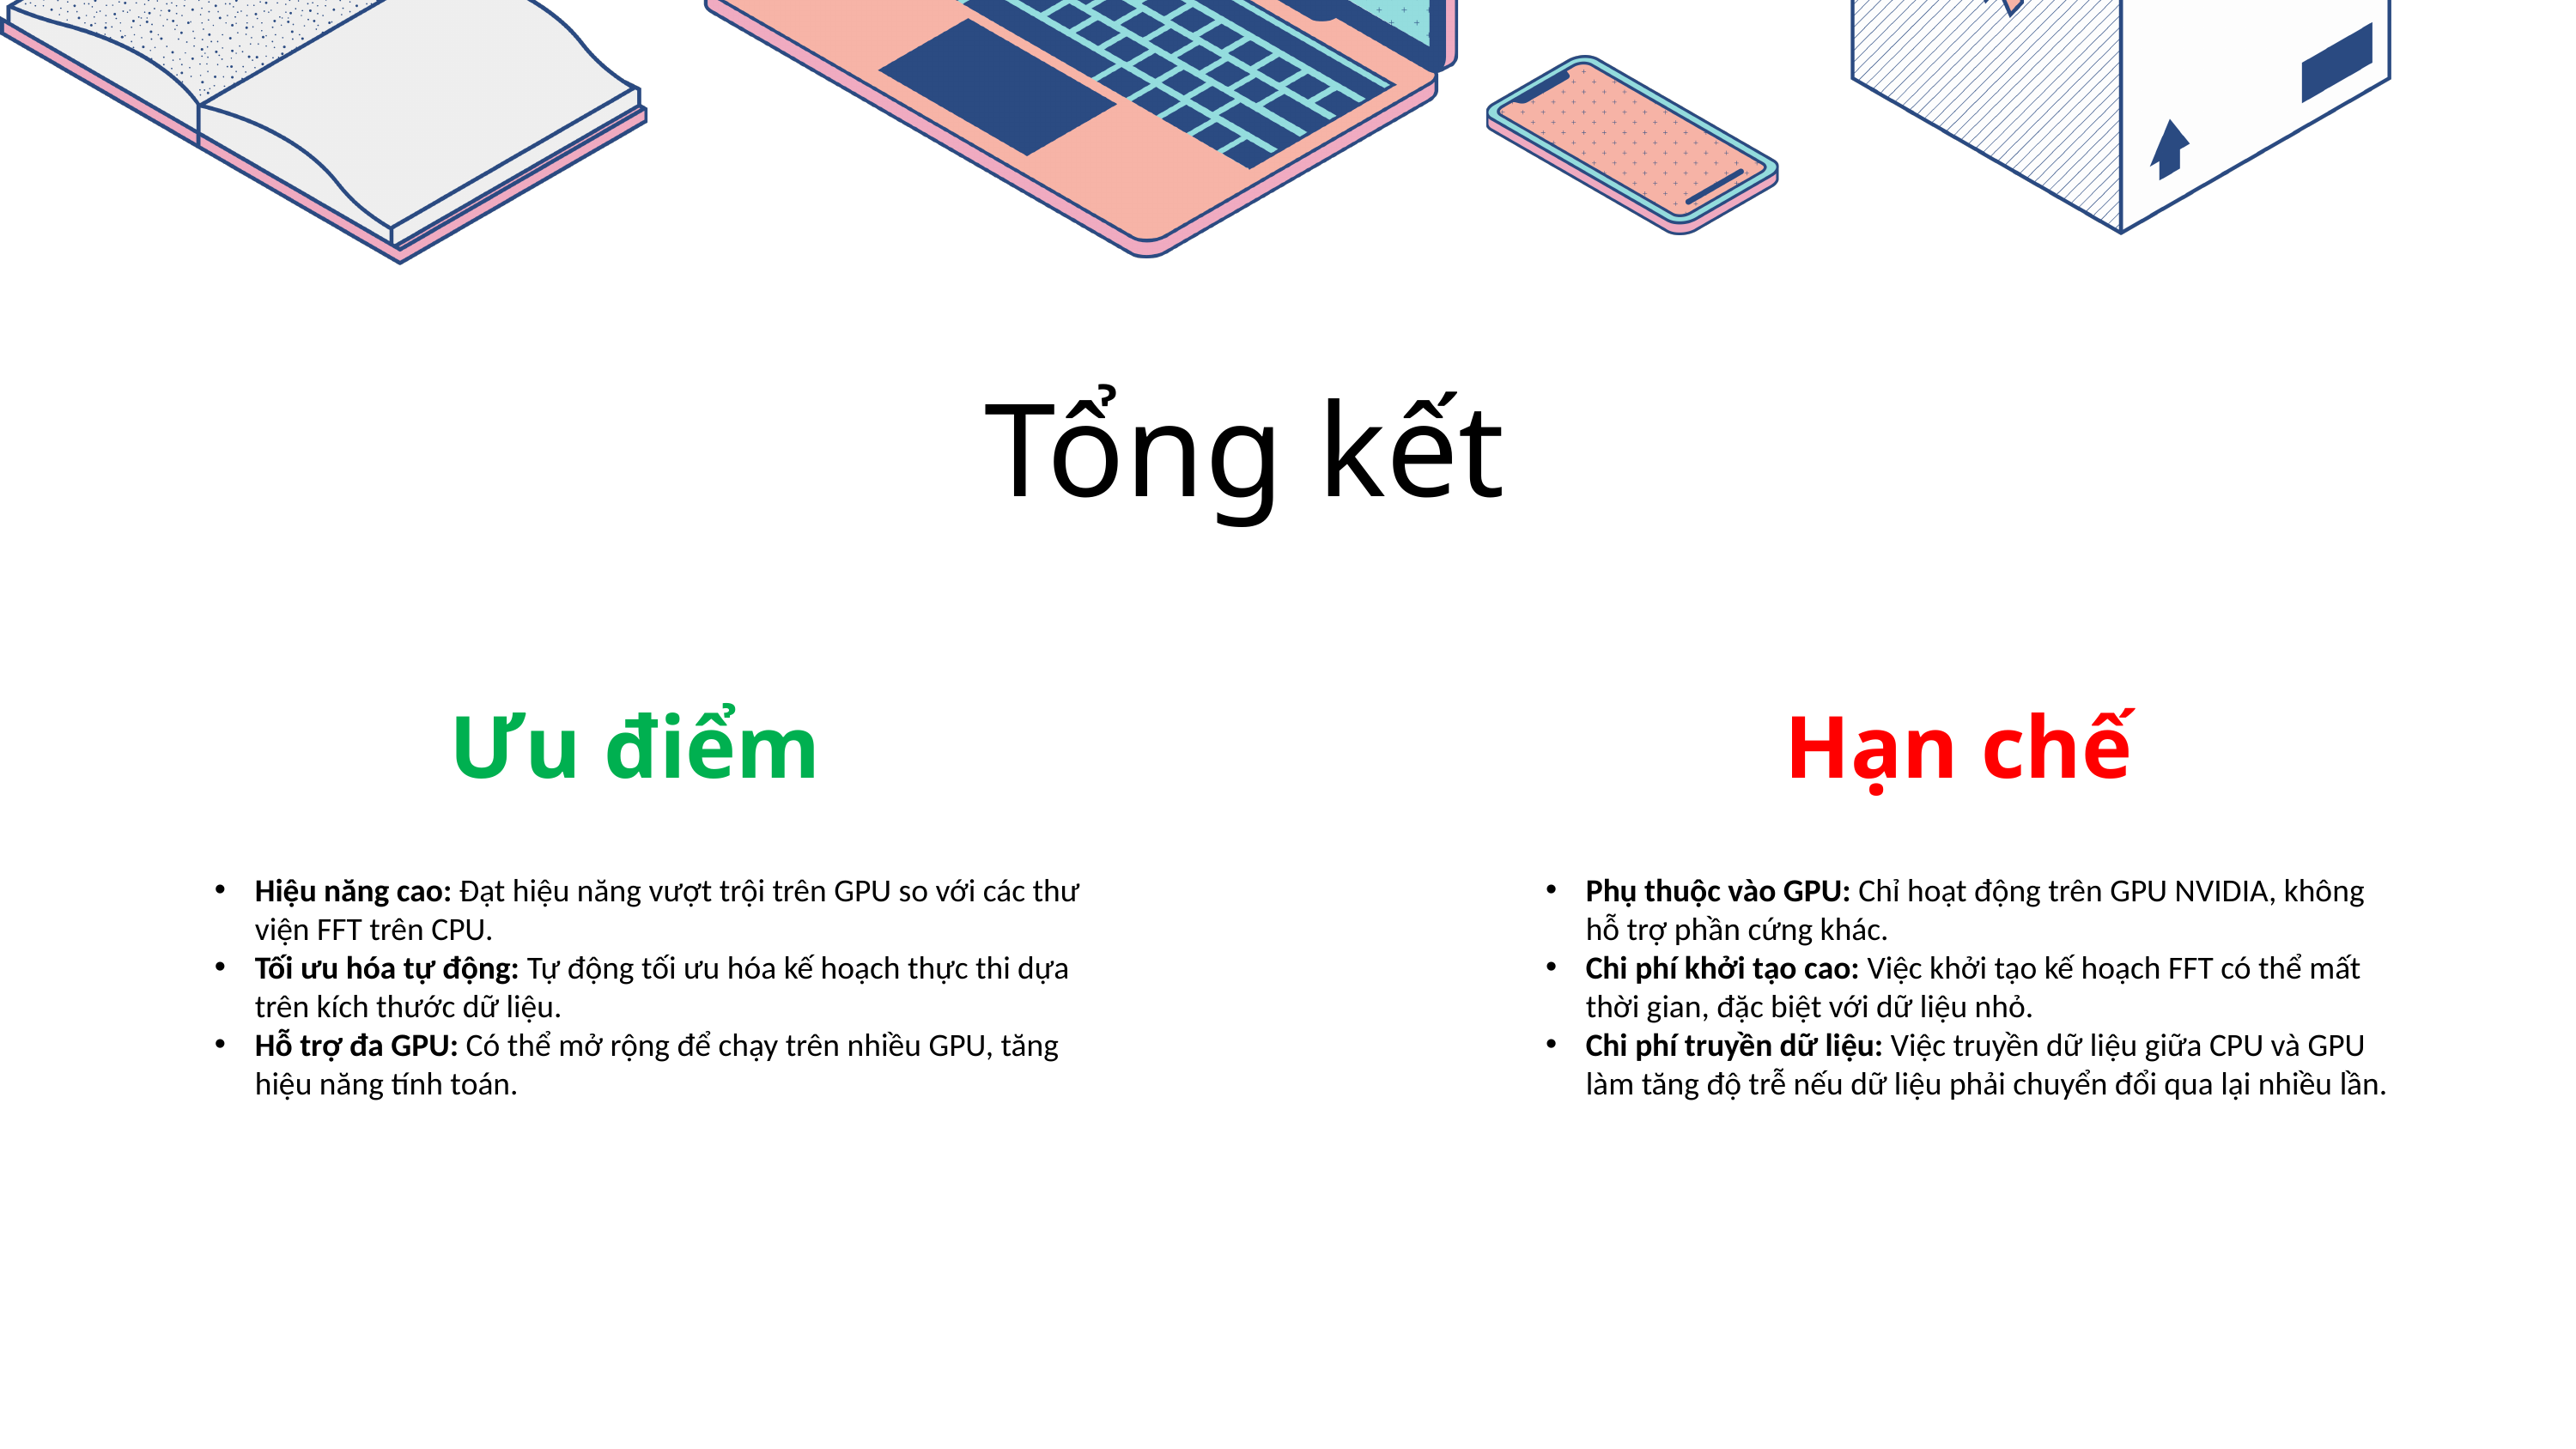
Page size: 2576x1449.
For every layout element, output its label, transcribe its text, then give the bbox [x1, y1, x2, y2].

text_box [192, 657, 1099, 1105]
text_box [1850, 0, 2391, 235]
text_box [1534, 657, 2395, 1143]
text_box Tổng kết [440, 361, 2050, 529]
text_box [0, 0, 648, 265]
text_box [1485, 55, 1779, 235]
text_box [703, 0, 1459, 258]
